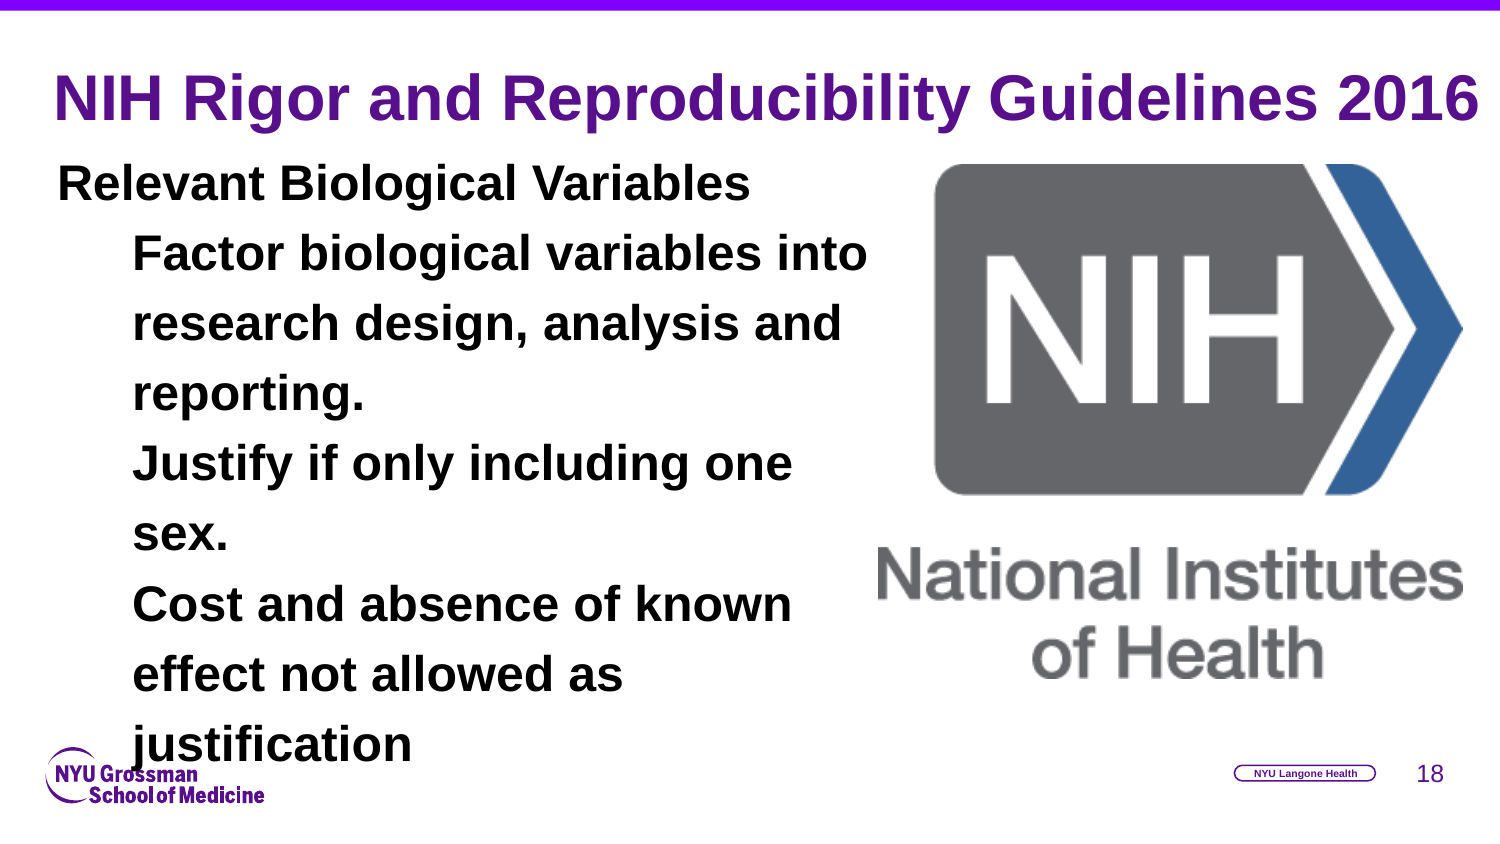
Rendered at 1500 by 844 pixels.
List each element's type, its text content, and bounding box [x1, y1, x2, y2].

footer NYU Langone Health [1233, 764, 1377, 782]
list Relevant Biological Variables Factor biological variables into research design, analysis and reporting. Justify if only including one sex. Cost and absence of known effect not allowed as justification [57, 139, 883, 575]
slide_number ‹#› [1397, 761, 1445, 785]
picture [878, 164, 1464, 680]
title NIH Rigor and Reproducibility Guidelines 2016 [53, 55, 1500, 167]
